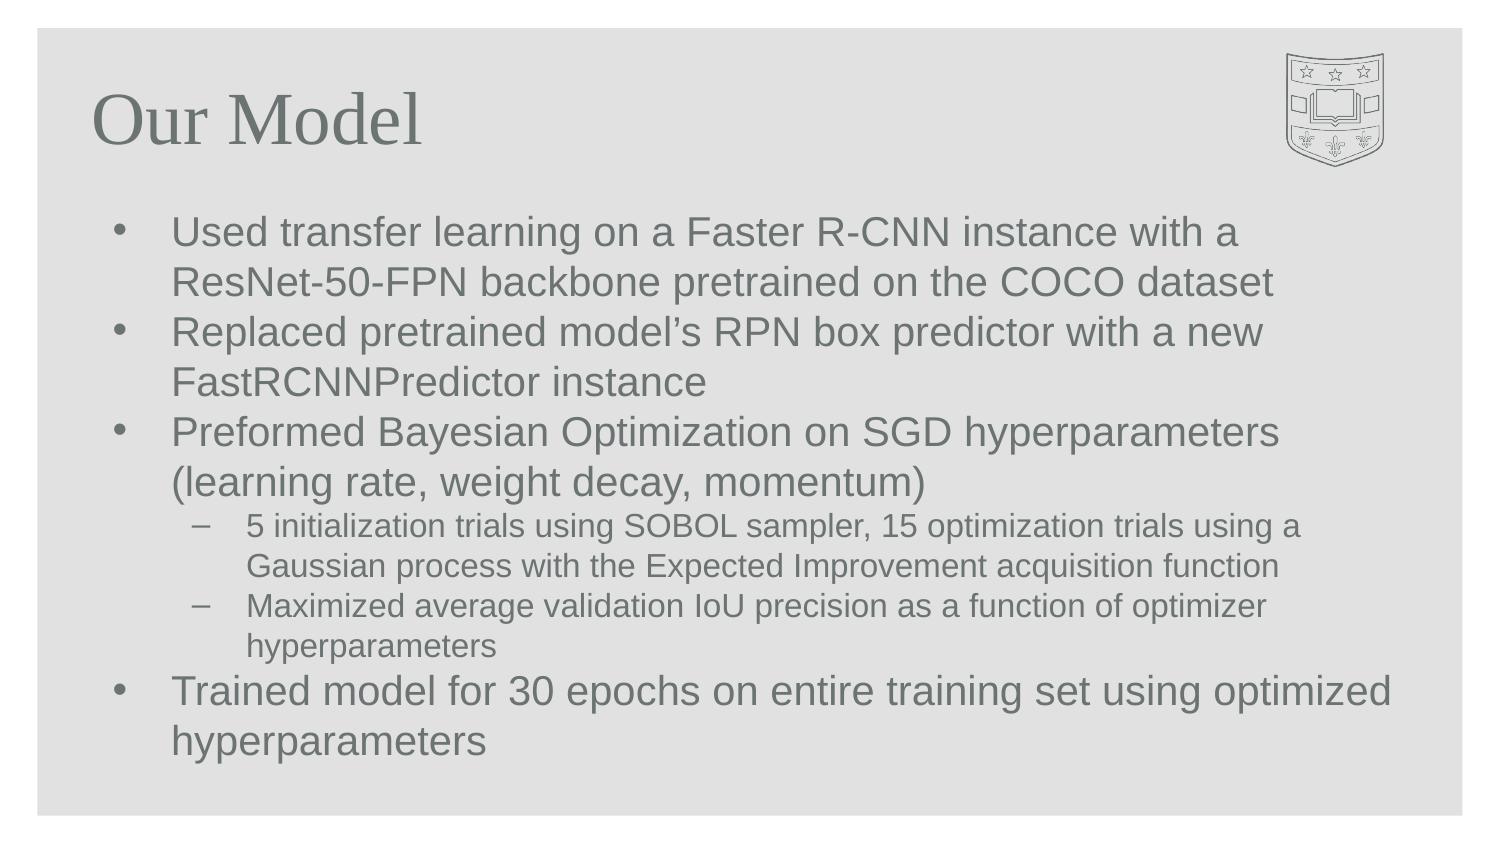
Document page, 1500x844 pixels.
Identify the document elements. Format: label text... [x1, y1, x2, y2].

title Our Model [76, 53, 1264, 175]
list Used transfer learning on a Faster R-CNN instance with a ResNet-50-FPN backbone pretrained on the COCO dataset Replaced pretrained model’s RPN box predictor with a new FastRCNNPredictor instance Preformed Bayesian Optimization on SGD hyperparameters (learning rate, weight decay, momentum) 5 initialization trials using SOBOL sampler, 15 optimization trials using a Gaussian process with the Expected Improvement acquisition function Maximized average validation IoU precision as a function of optimizer hyperparameters Trained model for 30 epochs on entire training set using optimized hyperparameters [81, 196, 1417, 785]
picture [1286, 53, 1384, 167]
